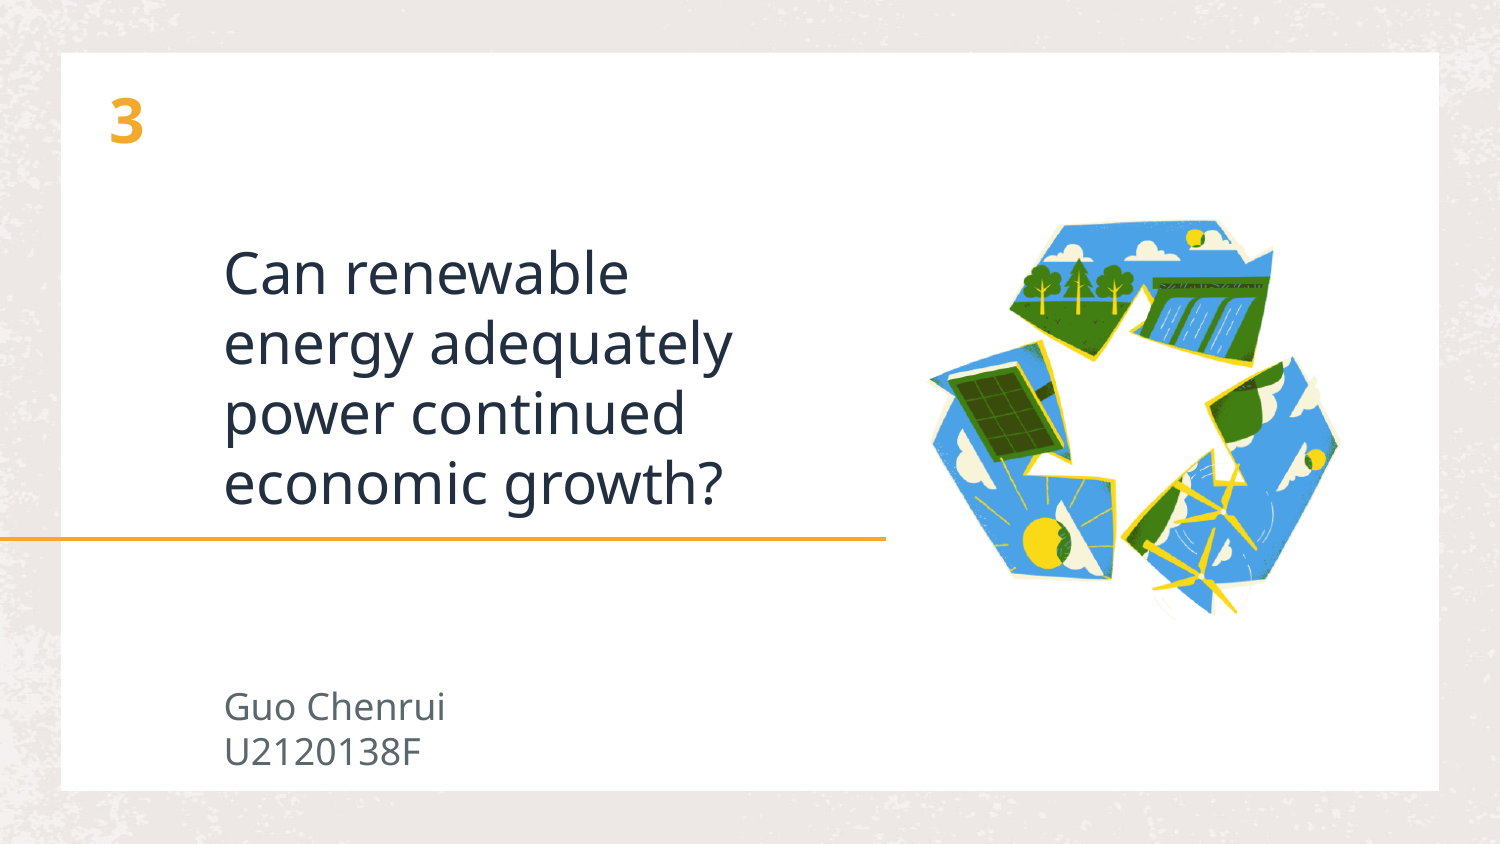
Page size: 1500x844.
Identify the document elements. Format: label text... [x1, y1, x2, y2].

title 3 [60, 54, 195, 183]
picture [0, 0, 1500, 844]
picture [886, 203, 1402, 620]
subtitle Guo Chenrui U2120138F [208, 667, 653, 790]
title Can renewable energy adequately power continued economic growth? [208, 234, 820, 518]
